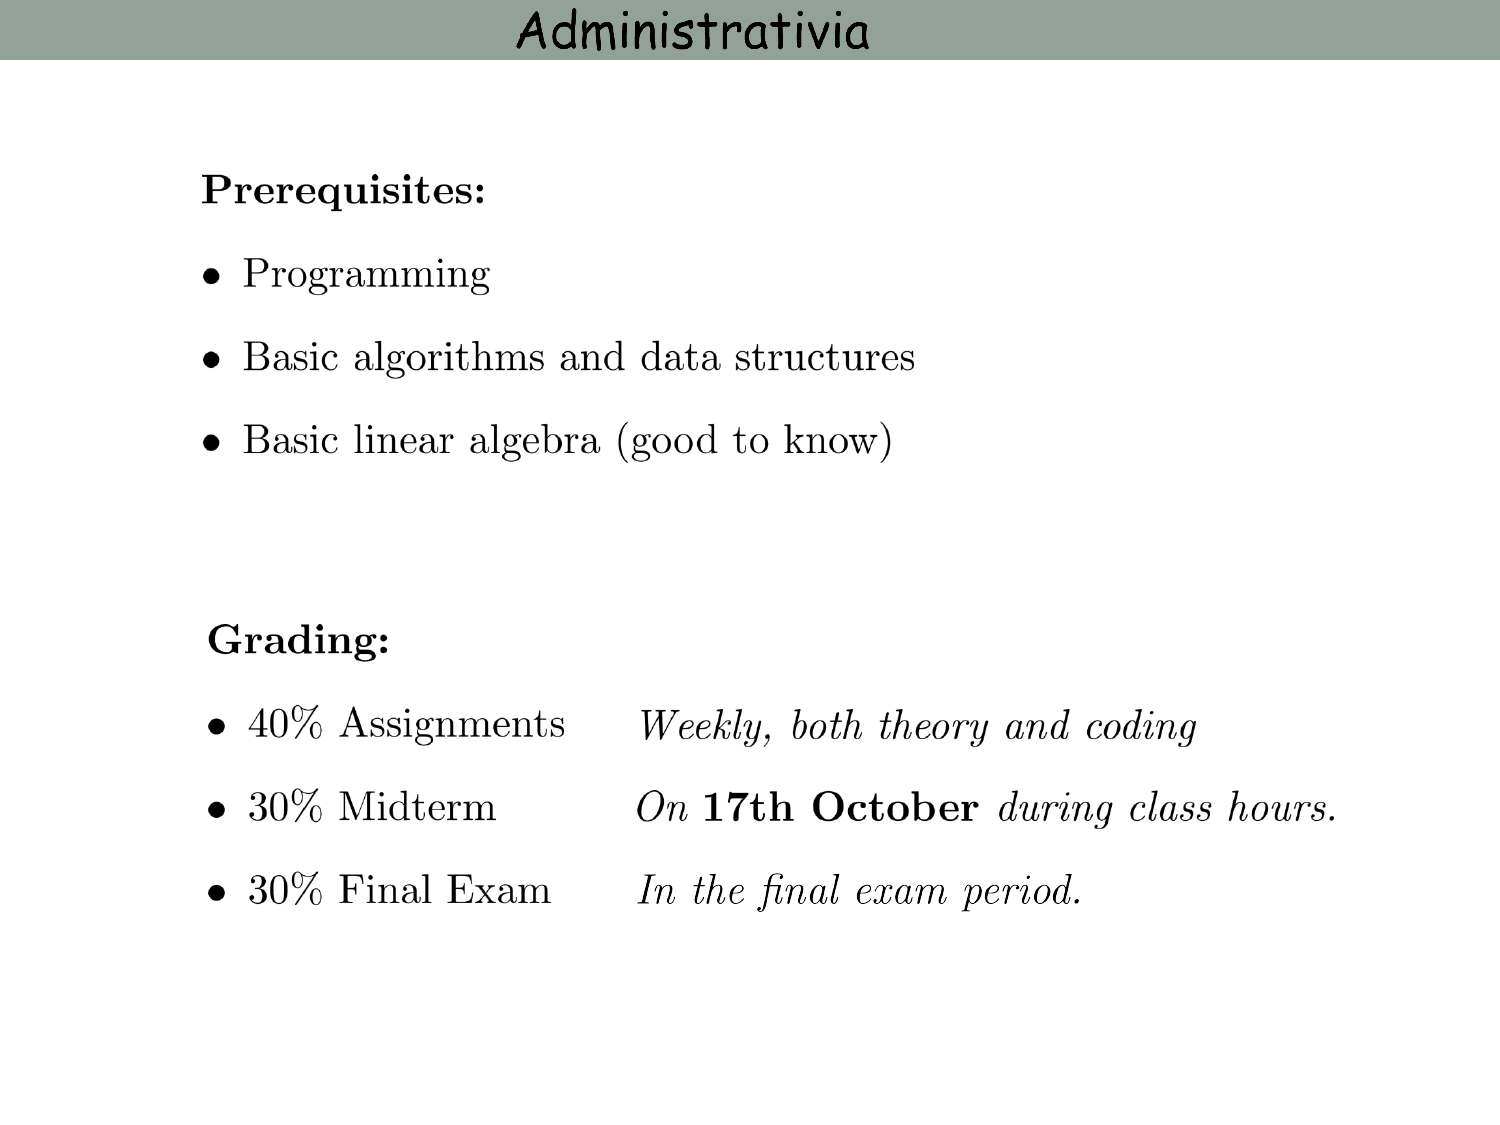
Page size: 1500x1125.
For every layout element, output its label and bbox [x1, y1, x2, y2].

picture [637, 790, 1334, 829]
picture [640, 708, 1197, 747]
picture [636, 873, 1079, 913]
picture [515, 7, 870, 51]
picture [202, 174, 914, 464]
picture [207, 624, 564, 906]
